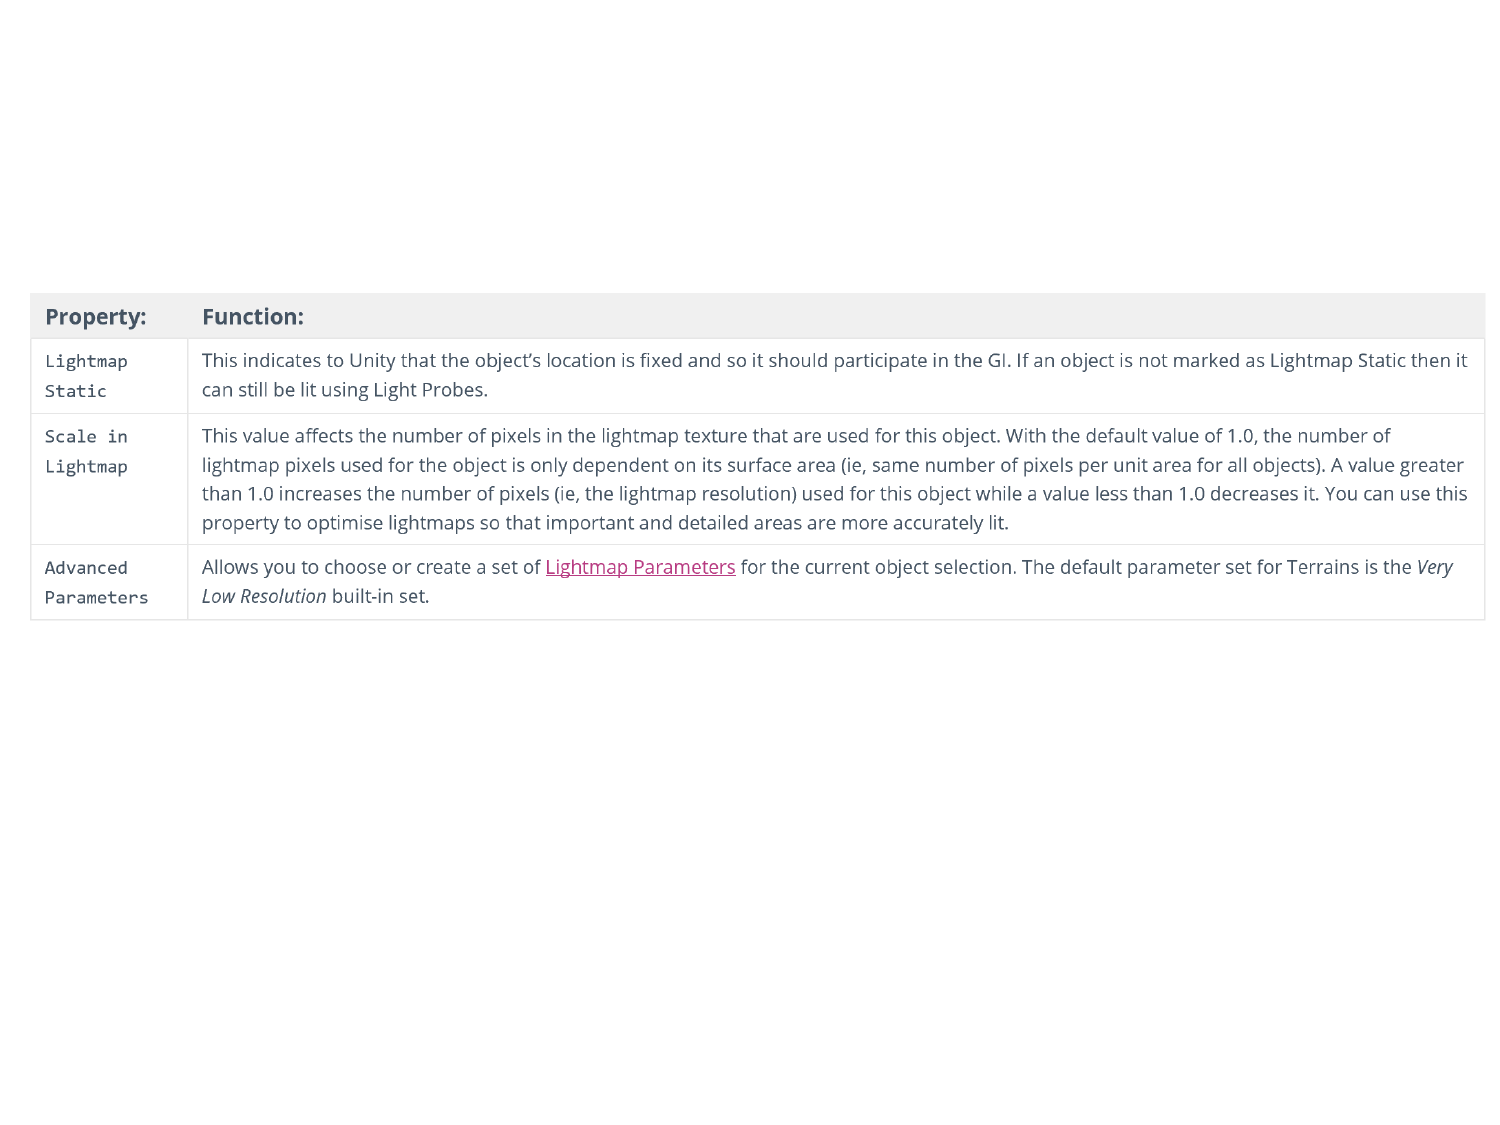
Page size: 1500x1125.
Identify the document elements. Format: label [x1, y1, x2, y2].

picture [13, 278, 1500, 637]
